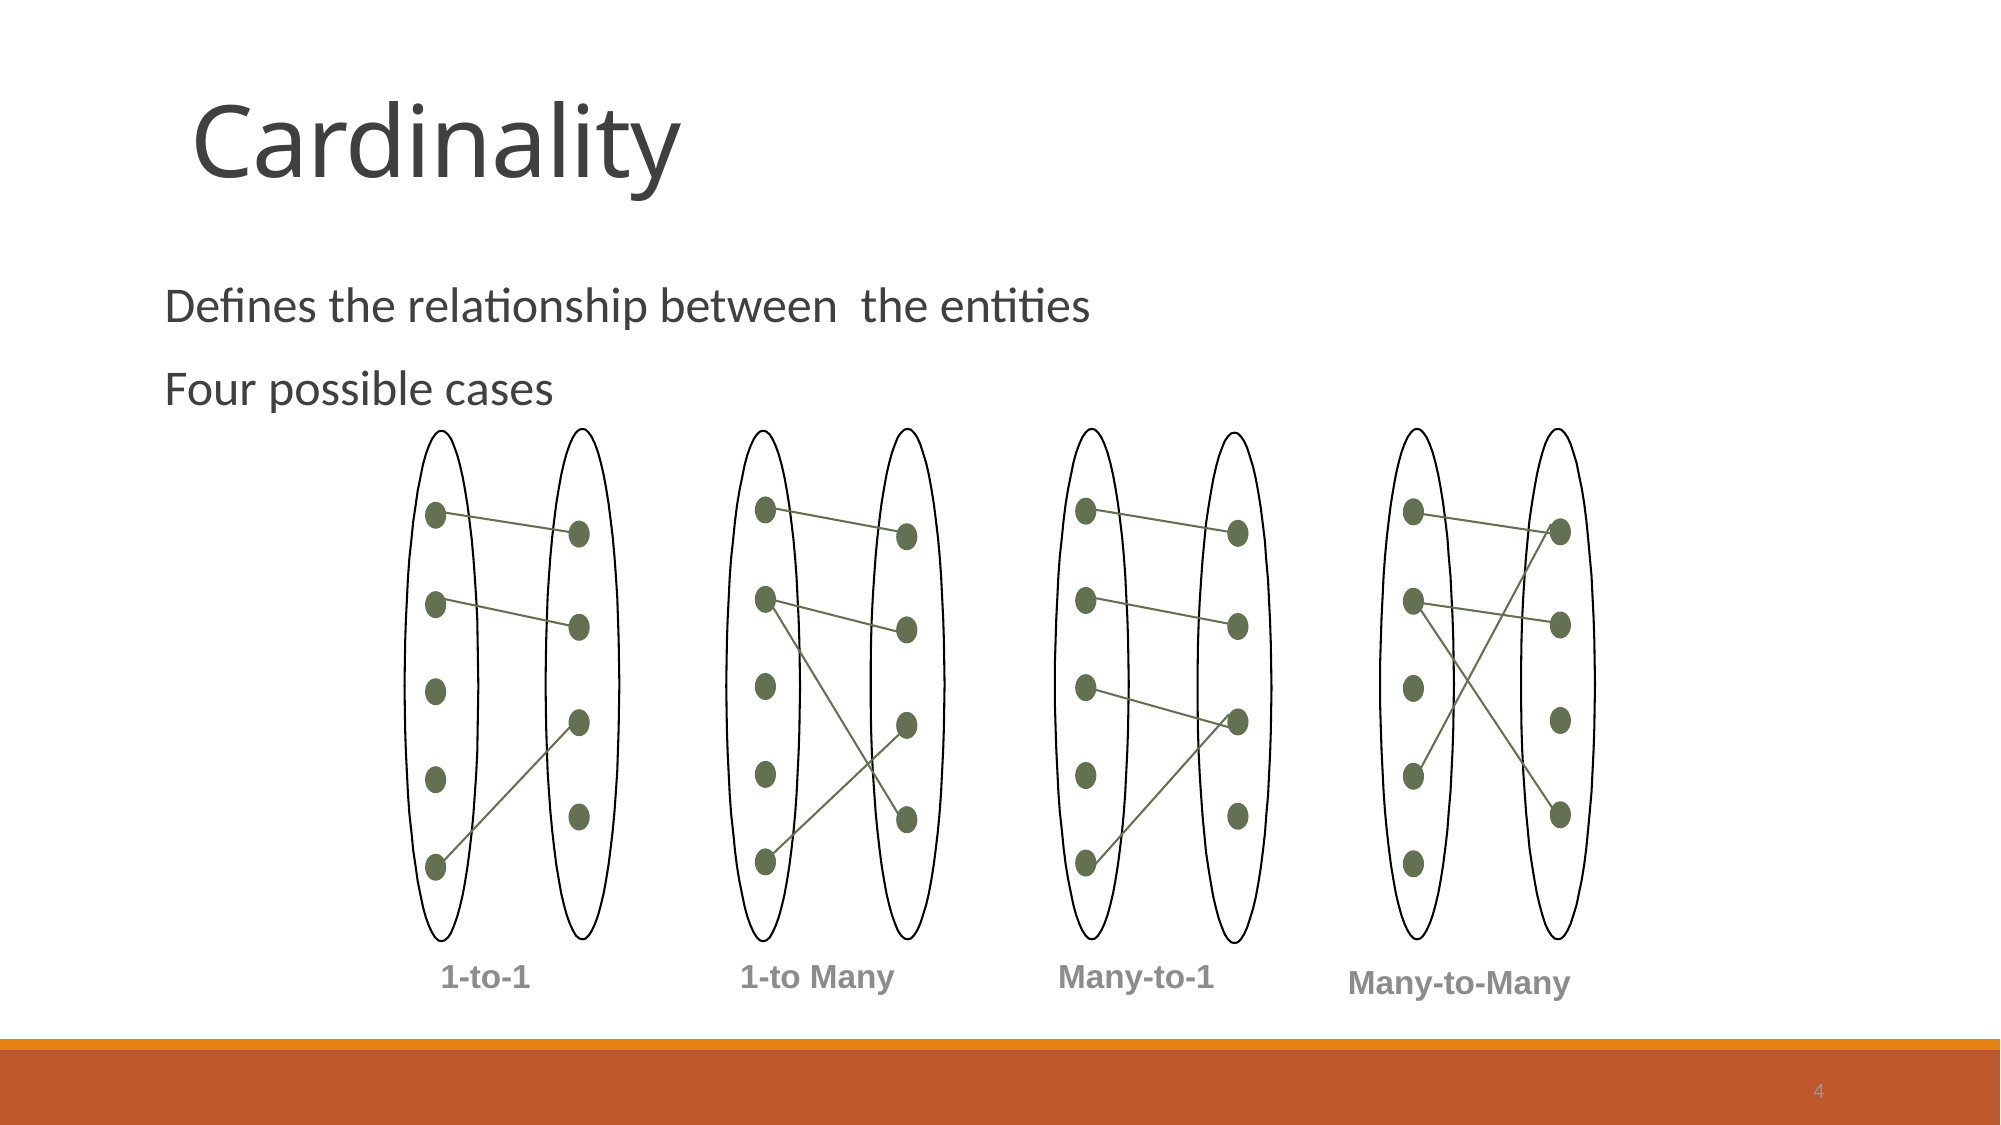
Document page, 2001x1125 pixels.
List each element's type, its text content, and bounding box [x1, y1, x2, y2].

list Defines the relationship between the entities Four possible cases [149, 271, 1725, 897]
slide_number 4 [1624, 1059, 1840, 1120]
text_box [403, 428, 1596, 1009]
title Cardinality [175, 0, 1826, 206]
